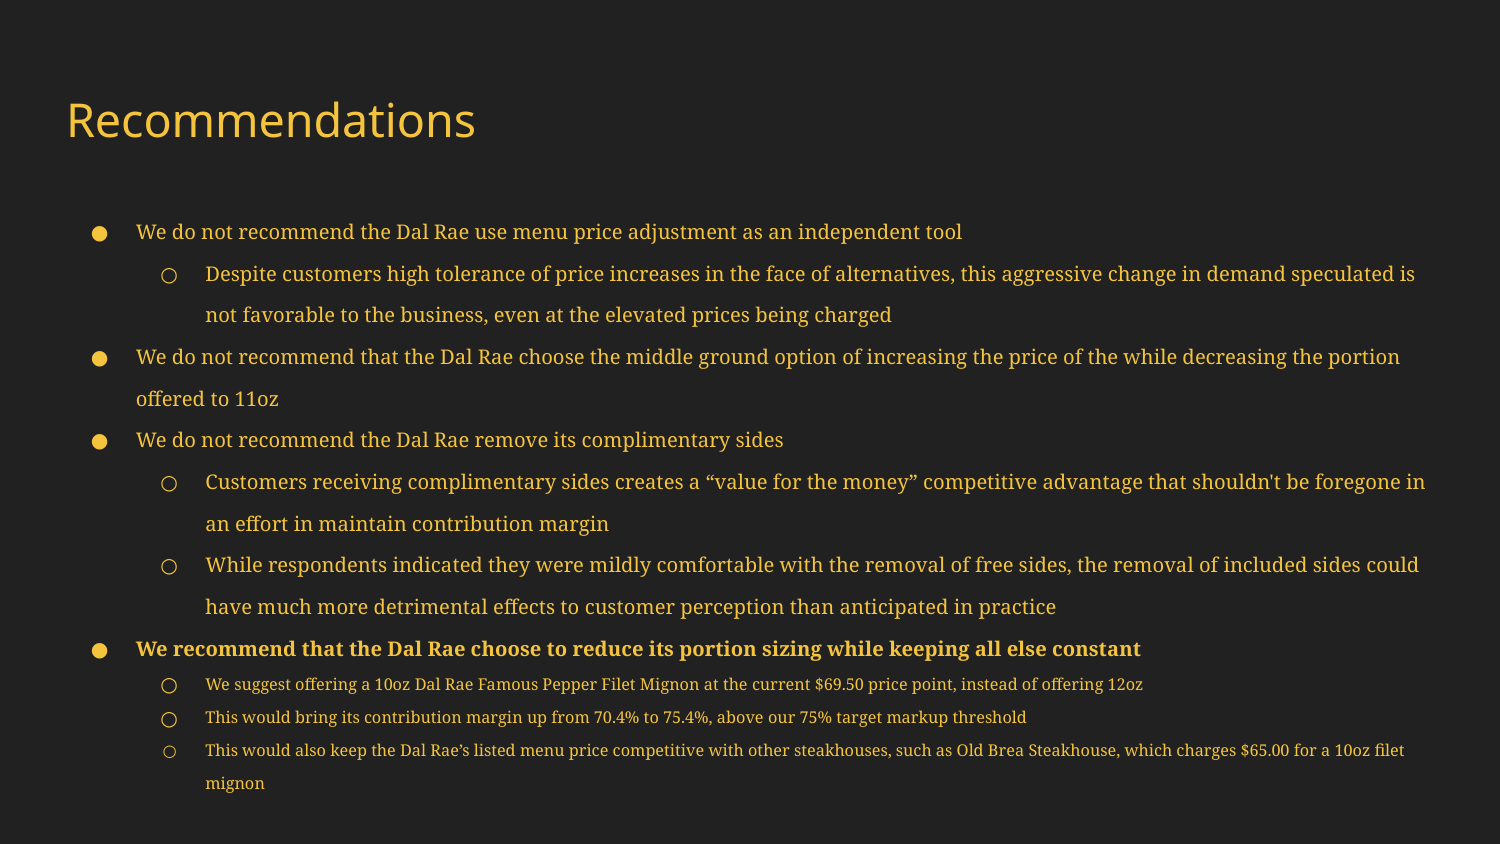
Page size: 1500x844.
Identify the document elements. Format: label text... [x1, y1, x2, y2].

list We do not recommend the Dal Rae use menu price adjustment as an independent tool Despite customers high tolerance of price increases in the face of alternatives, this aggressive change in demand speculated is not favorable to the business, even at the elevated prices being charged We do not recommend that the Dal Rae choose the middle ground option of increasing the price of the while decreasing the portion offered to 11oz We do not recommend the Dal Rae remove its complimentary sides Customers receiving complimentary sides creates a “value for the money” competitive advantage that shouldn't be foregone in an effort in maintain contribution margin While respondents indicated they were mildly comfortable with the removal of free sides, the removal of included sides could have much more detrimental effects to customer perception than anticipated in practice We recommend that the Dal Rae choose to reduce its portion sizing while keeping all else constant We suggest offering a 10oz Dal Rae Famous Pepper Filet Mignon at the current $69.50 price point, instead of offering 12oz This would bring its contribution margin up from 70.4% to 75.4%, above our 75% target markup threshold This would also keep the Dal Rae’s listed menu price competitive with other steakhouses, such as Old Brea Steakhouse, which charges $65.00 for a 10oz filet mignon [51, 189, 1449, 816]
title Recommendations [51, 72, 1449, 167]
